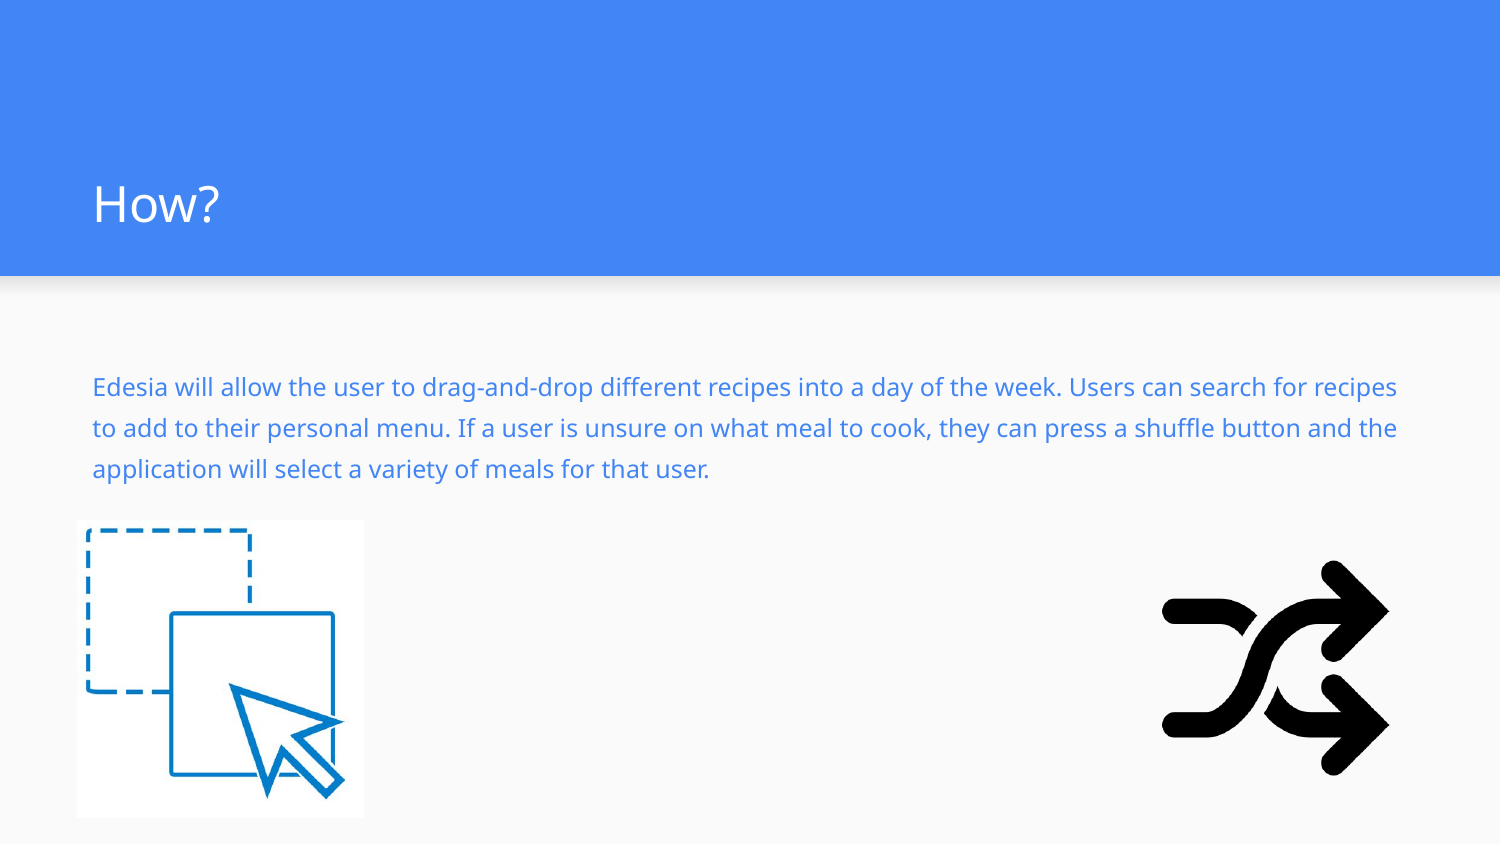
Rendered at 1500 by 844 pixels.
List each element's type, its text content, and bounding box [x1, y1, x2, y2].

title How? [77, 121, 1427, 248]
list Edesia will allow the user to drag-and-drop different recipes into a day of the week. Users can search for recipes to add to their personal menu. If a user is unsure on what meal to cook, they can press a shuffle button and the application will select a variety of meals for that user. [77, 314, 1427, 760]
picture [1124, 510, 1427, 813]
picture [77, 519, 364, 819]
